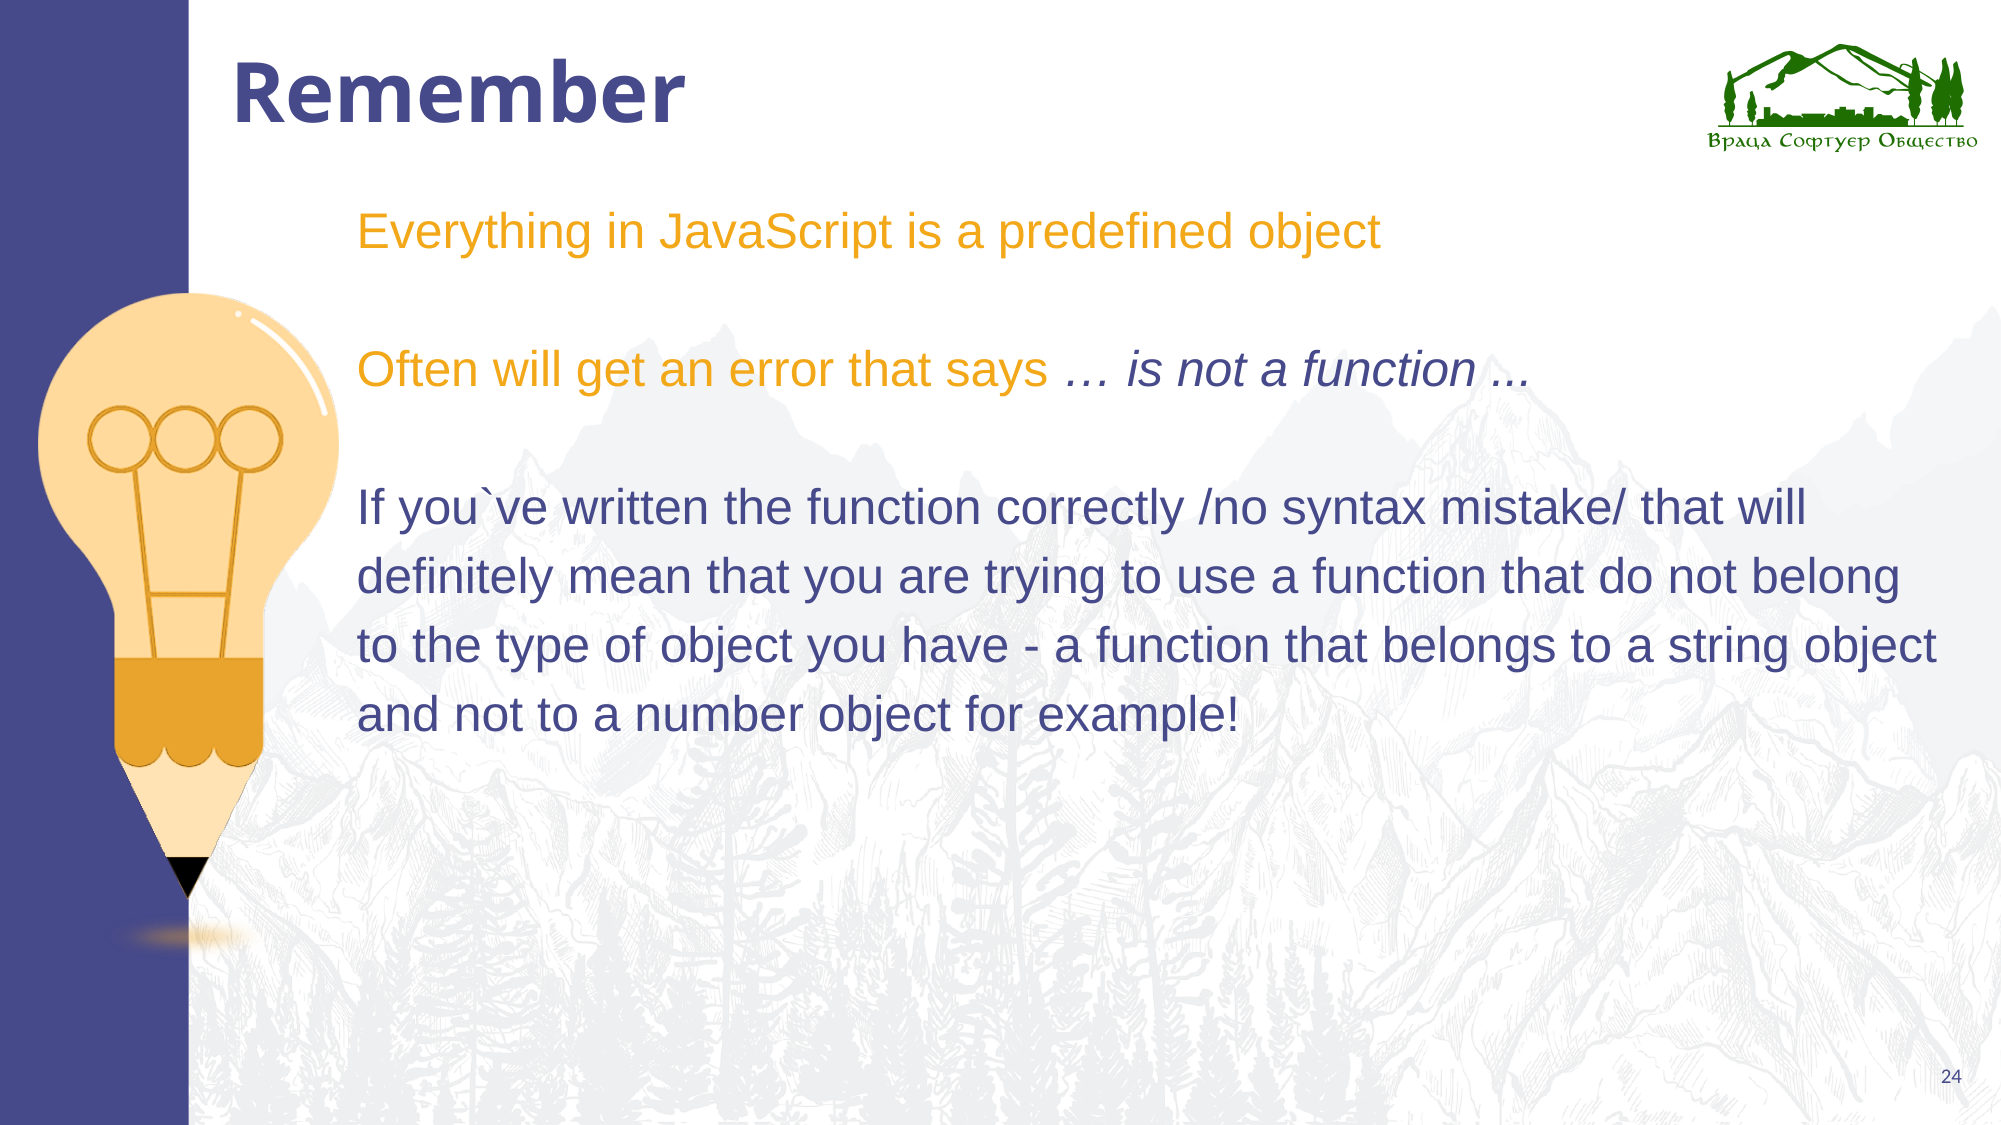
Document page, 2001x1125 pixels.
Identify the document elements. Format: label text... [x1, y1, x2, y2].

slide_number 24 [1897, 1049, 1968, 1101]
title Remember [212, 16, 1591, 162]
picture [38, 293, 338, 961]
list Everything in JavaScript is a predefined object Often will get an error that says … is not a function ... If you`ve written the function correctly /no syntax mistake/ that will definitely mean that you are trying to use a function that do not belong to the type of object you have - a function that belongs to a string object and not to a number object for example! [338, 183, 1968, 1050]
picture [1703, 19, 1981, 165]
